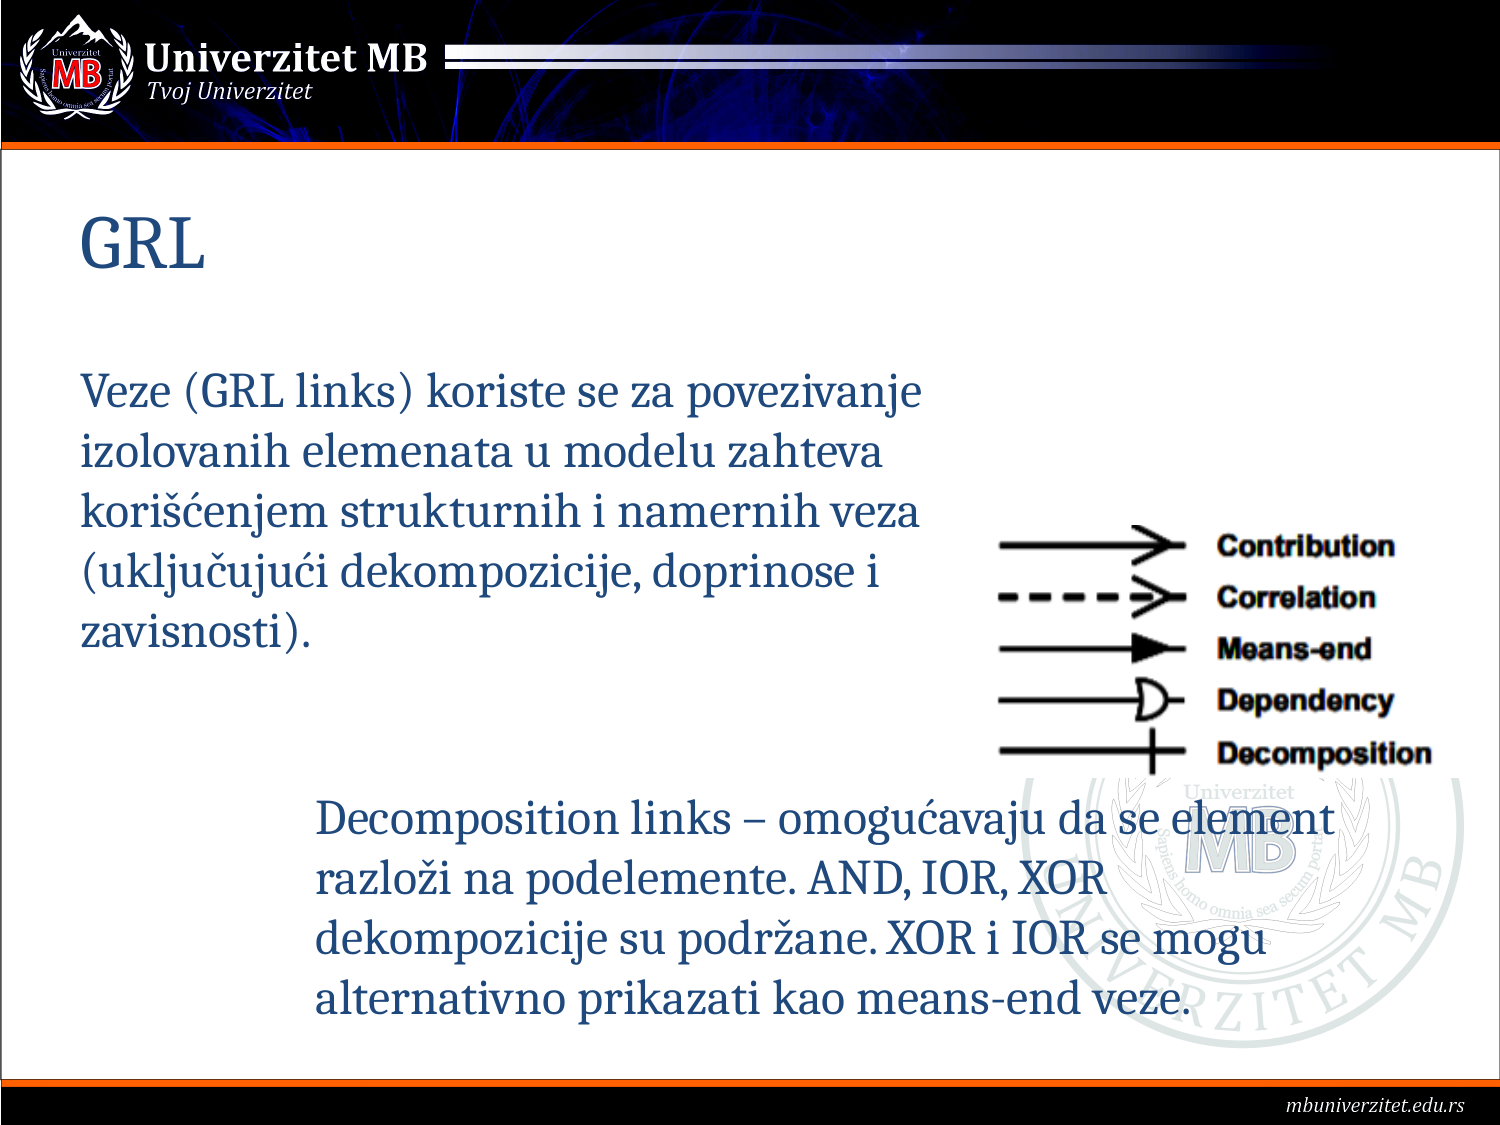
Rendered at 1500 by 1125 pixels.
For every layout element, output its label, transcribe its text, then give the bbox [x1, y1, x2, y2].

picture [0, 0, 1500, 1125]
subtitle Veze (GRL links) koriste se za povezivanje izolovanih elemenata u modelu zahteva korišćenjem strukturnih i namernih veza (uključujući dekompozicije, doprinose i zavisnosti). [64, 349, 987, 681]
text_box Decomposition links – omogućavaju da se element razloži na podelemente. AND, IOR, XOR dekompozicije su podržane. XOR i IOR se mogu alternativno prikazati kao means-end veze. [301, 777, 1365, 1033]
title GRL [64, 184, 892, 291]
